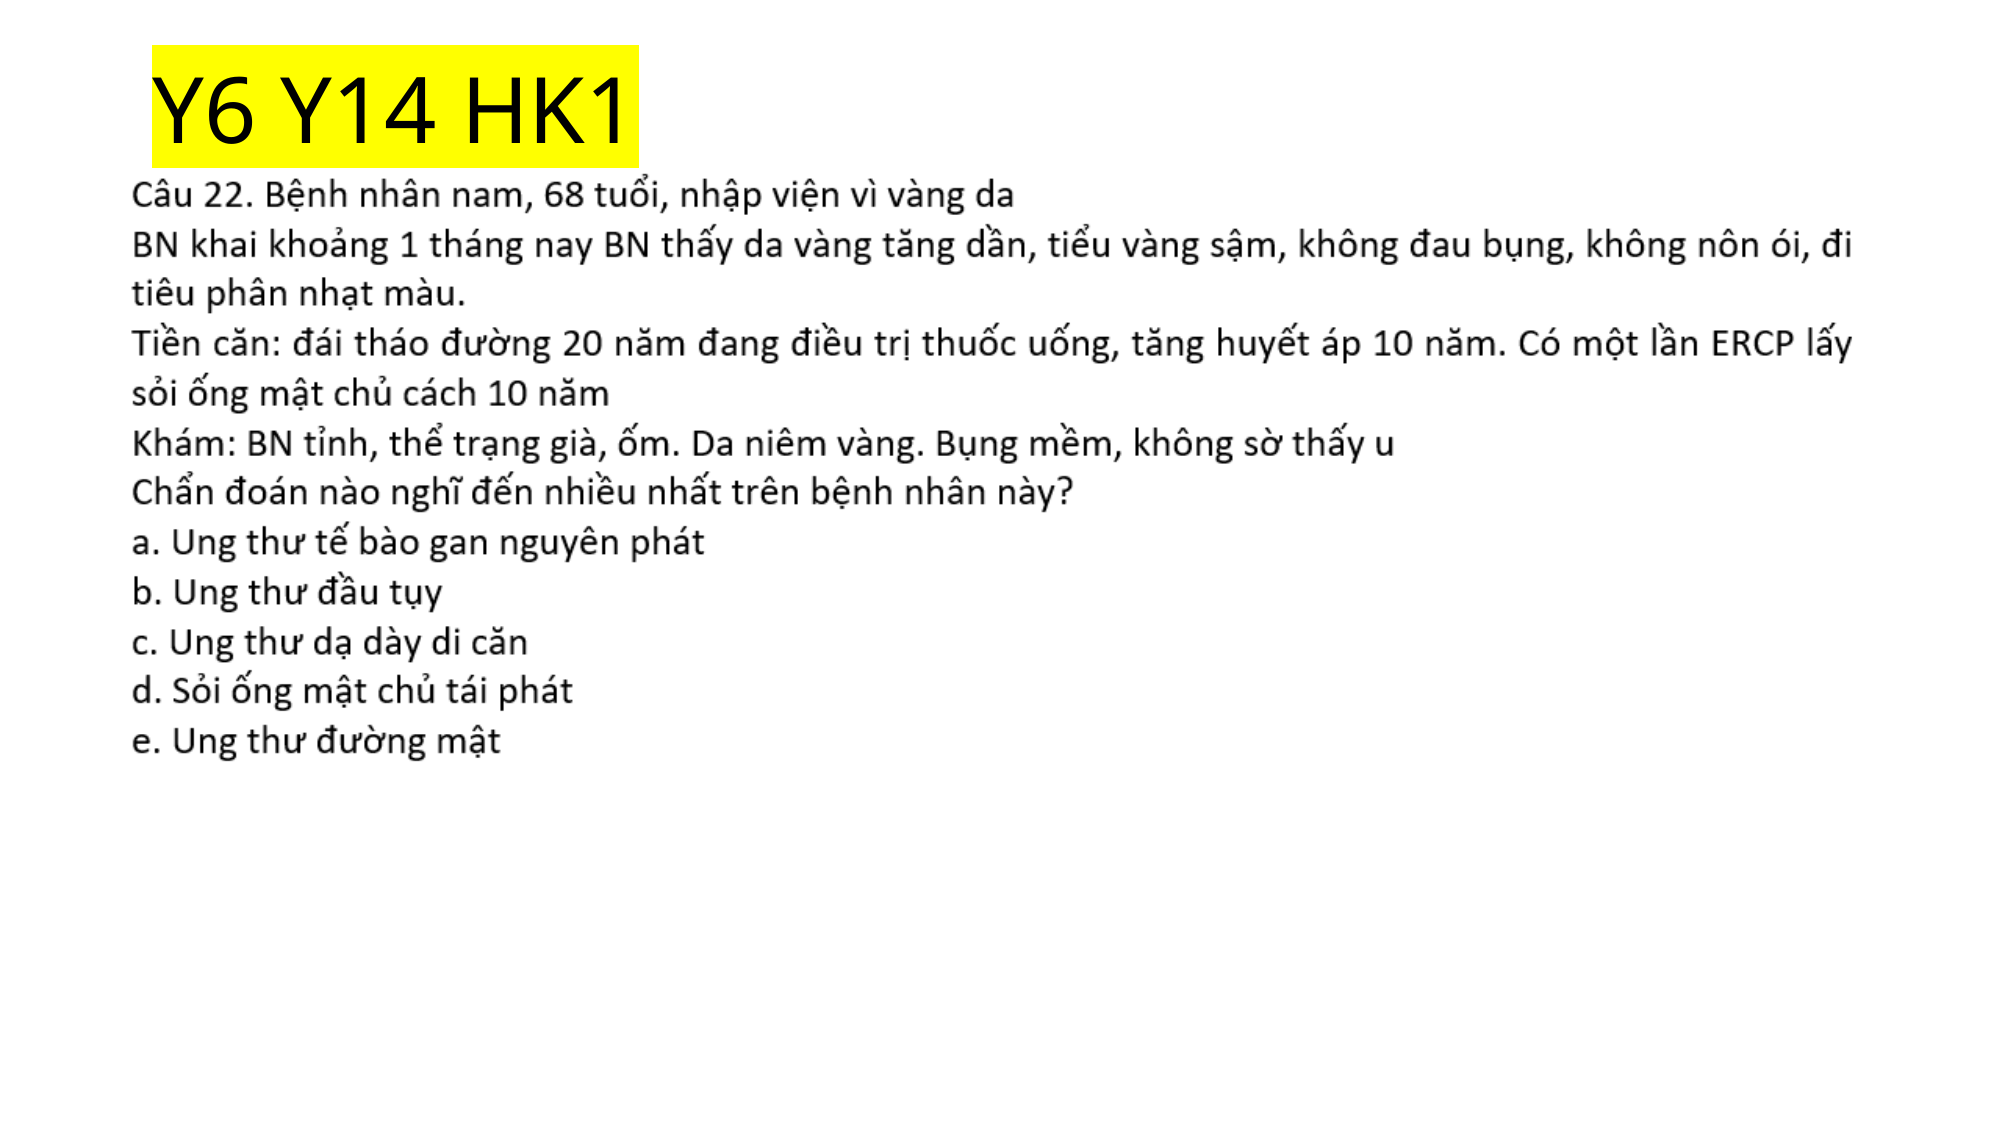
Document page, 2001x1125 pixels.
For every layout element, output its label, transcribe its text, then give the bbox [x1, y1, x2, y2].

picture [116, 168, 1863, 769]
title Y6 Y14 HK1 [137, 59, 1863, 168]
